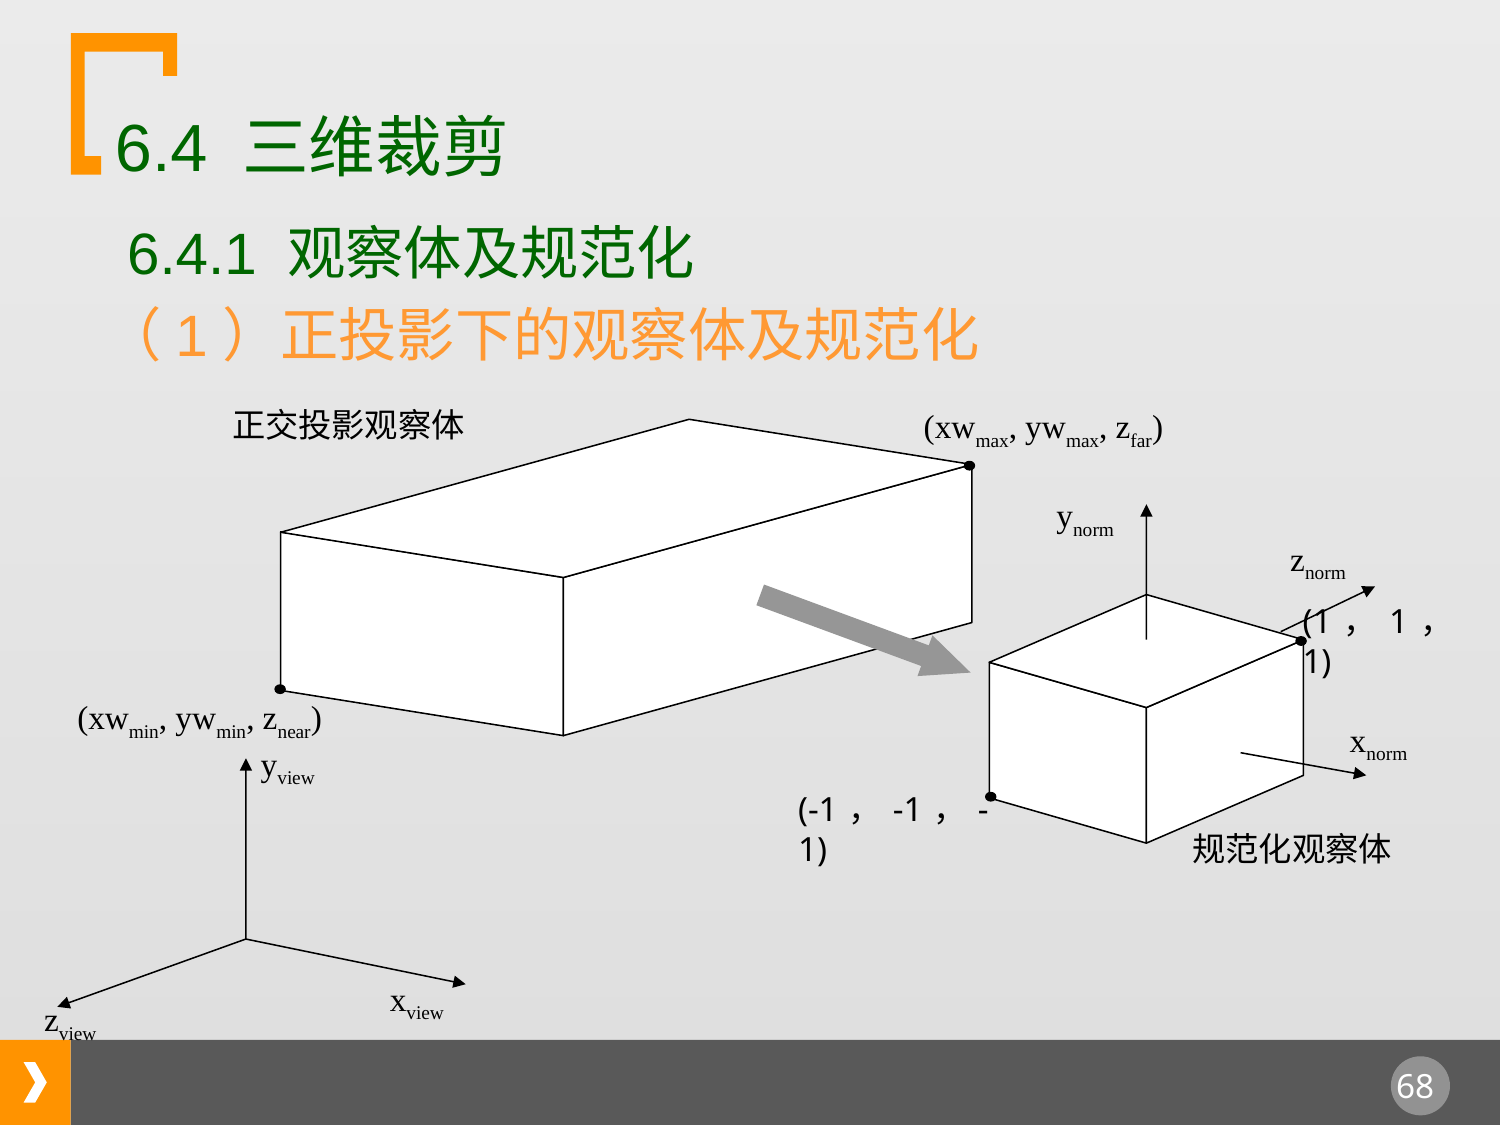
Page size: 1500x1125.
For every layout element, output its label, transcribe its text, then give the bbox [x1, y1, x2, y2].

text_box （1）正投影下的观察体及规范化 [88, 302, 1069, 363]
text_box 6.4 三维裁剪 [100, 113, 962, 176]
text_box 6.4.1 观察体及规范化 [112, 219, 974, 282]
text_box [29, 397, 1477, 1071]
